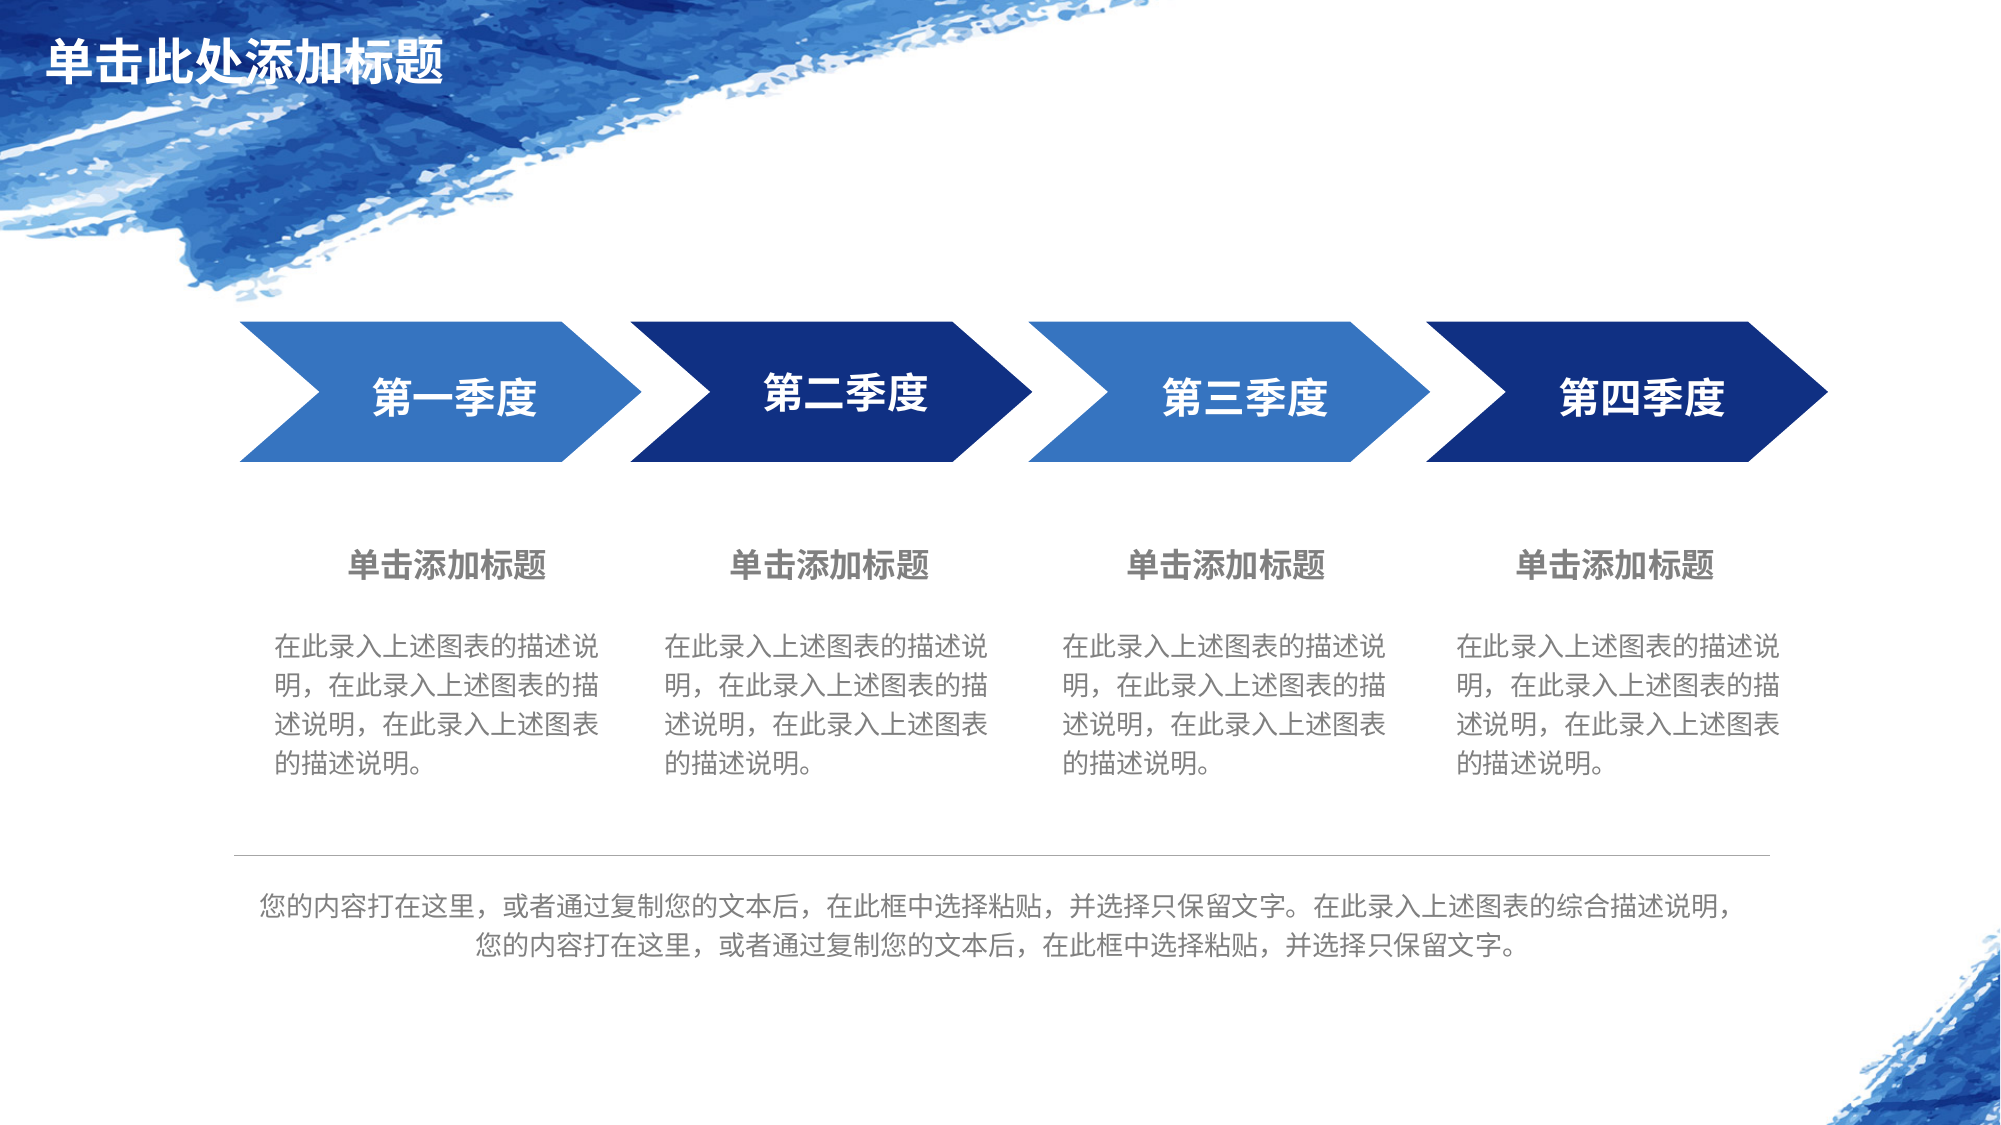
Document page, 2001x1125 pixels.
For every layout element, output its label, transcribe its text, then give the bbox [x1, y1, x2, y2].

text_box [1017, 317, 1437, 467]
text_box 您的内容打在这里，或者通过复制您的文本后，在此框中选择粘贴，并选择只保留文字。在此录入上述图表的综合描述说明，您的内容打在这里，或者通过复制您的文本后，在此框中选择粘贴，并选择只保留文字。 [232, 875, 1772, 969]
text_box 单击添加标题 [714, 537, 945, 593]
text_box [1437, 317, 1835, 467]
text_box 单击添加标题 [1500, 537, 1731, 593]
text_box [649, 317, 1017, 467]
text_box 在此录入上述图表的描述说明，在此录入上述图表的描述说明，在此录入上述图表的描述说明。 [259, 615, 629, 787]
text_box 在此录入上述图表的描述说明，在此录入上述图表的描述说明，在此录入上述图表的描述说明。 [1440, 615, 1804, 787]
picture [0, 0, 2001, 1125]
text_box 在此录入上述图表的描述说明，在此录入上述图表的描述说明，在此录入上述图表的描述说明。 [1047, 615, 1413, 787]
text_box 单击添加标题 [1111, 537, 1341, 593]
text_box 在此录入上述图表的描述说明，在此录入上述图表的描述说明，在此录入上述图表的描述说明。 [649, 615, 1012, 787]
title 单击此处添加标题 [29, 25, 1755, 104]
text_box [228, 317, 649, 467]
text_box 单击添加标题 [332, 537, 563, 593]
